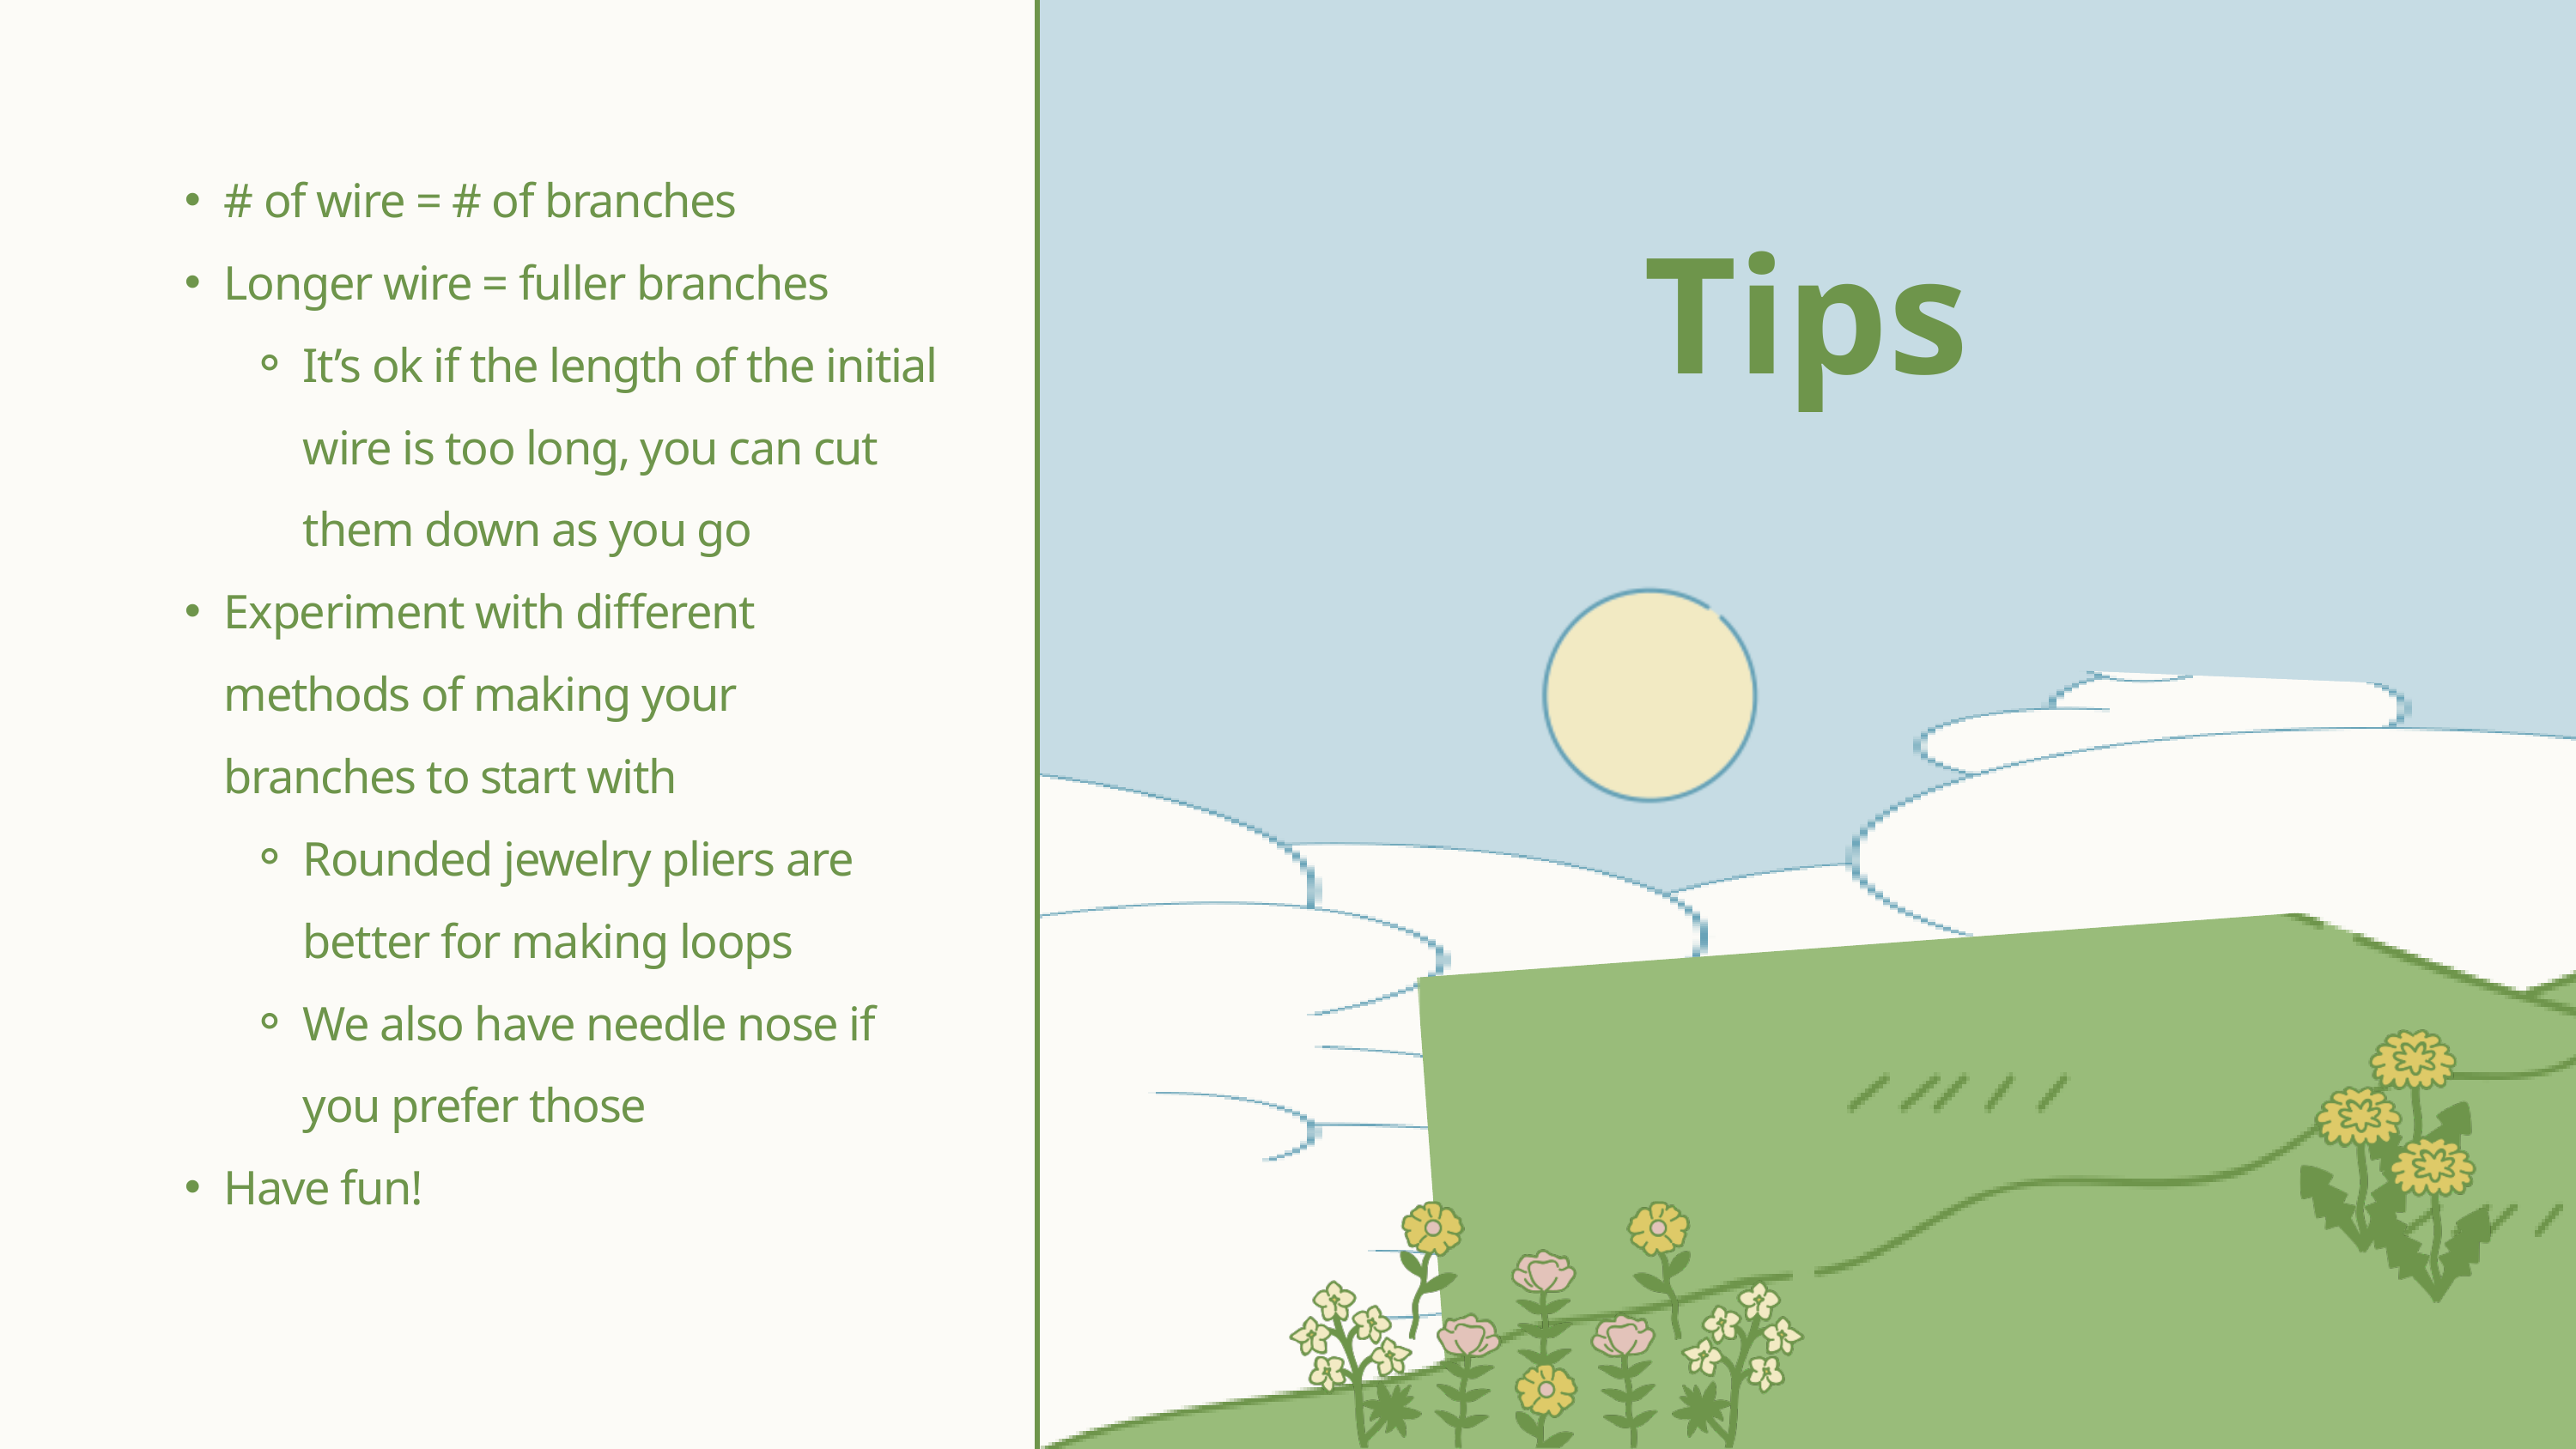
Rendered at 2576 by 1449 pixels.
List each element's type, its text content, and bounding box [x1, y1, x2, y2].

text_box [2300, 1028, 2576, 1304]
text_box [1753, 658, 2576, 952]
text_box [1528, 574, 1775, 819]
text_box [1042, 953, 2576, 1449]
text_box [0, 0, 1037, 1449]
text_box [1288, 1201, 1807, 1449]
text_box Tips [1128, 213, 2484, 407]
text_box [1042, 724, 1759, 969]
text_box [1531, 892, 2576, 1004]
